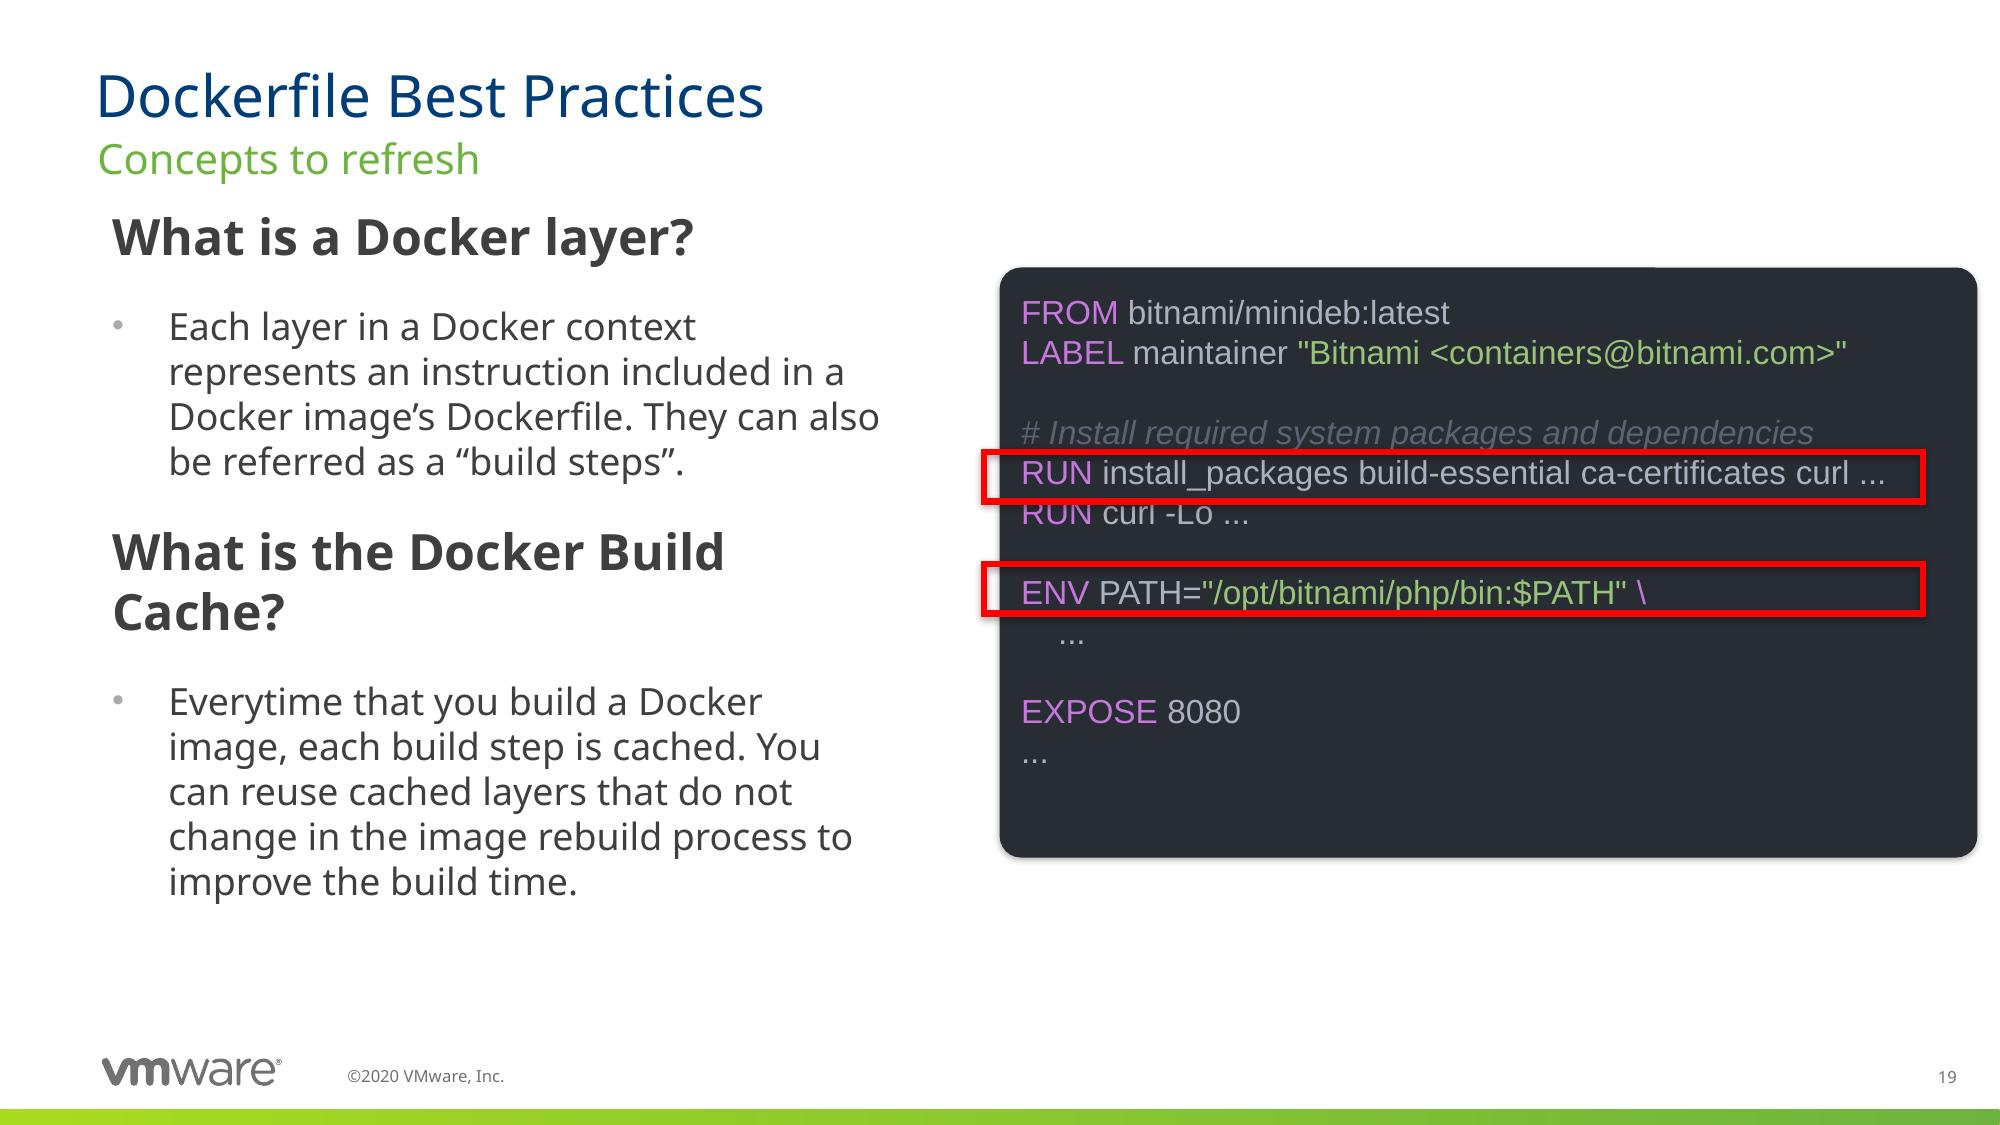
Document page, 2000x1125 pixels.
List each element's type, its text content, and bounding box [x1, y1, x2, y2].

text_box FROM bitnami/minideb:latest LABEL maintainer "Bitnami <containers@bitnami.com>" # Install required system packages and dependencies RUN install_packages build-essential ca-certificates curl ... RUN curl -Lo ... ENV PATH="/opt/bitnami/php/bin:$PATH" \ ... EXPOSE 8080 ... [998, 266, 1979, 859]
text_box [981, 449, 1926, 505]
title Dockerfile Best Practices [95, 67, 1900, 131]
subtitle Concepts to refresh [97, 133, 1896, 174]
text_box What is a Docker layer? Each layer in a Docker context represents an instruction included in a Docker image’s Dockerfile. They can also be referred as a “build steps”. What is the Docker Build Cache? Everytime that you build a Docker image, each build step is cached. You can reuse cached layers that do not change in the image rebuild process to improve the build time. [97, 197, 898, 1034]
text_box [981, 561, 1926, 617]
